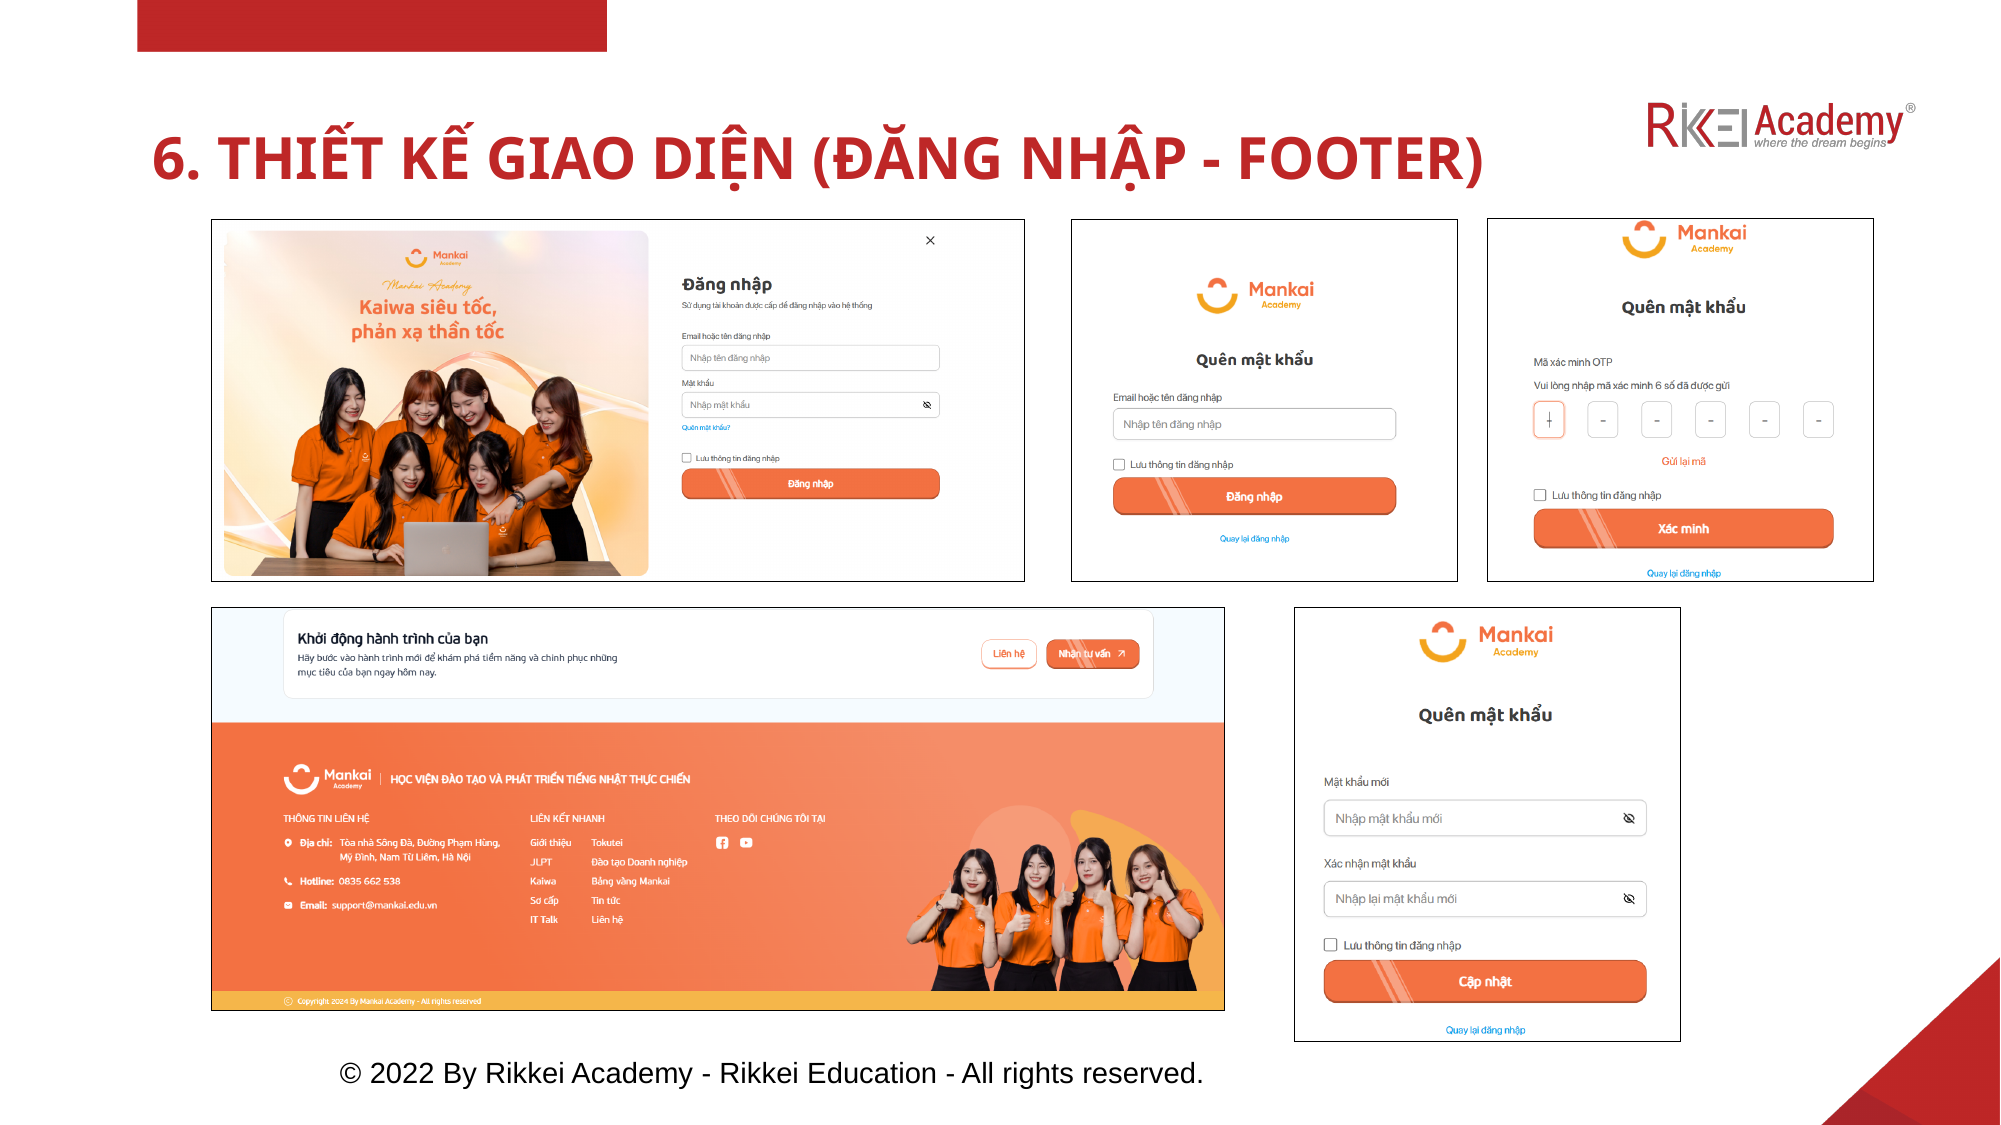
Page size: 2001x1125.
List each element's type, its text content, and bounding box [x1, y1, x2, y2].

title 6. THIẾT KẾ GIAO DIỆN (ĐĂNG NHẬP - FOOTER) [137, 83, 1704, 239]
picture [211, 607, 1226, 1011]
picture [137, 0, 607, 52]
picture [211, 219, 1025, 582]
picture [1070, 219, 1458, 582]
picture [1487, 218, 1874, 582]
picture [1623, 53, 1929, 203]
picture [1818, 957, 2000, 1125]
picture [1294, 607, 1681, 1042]
